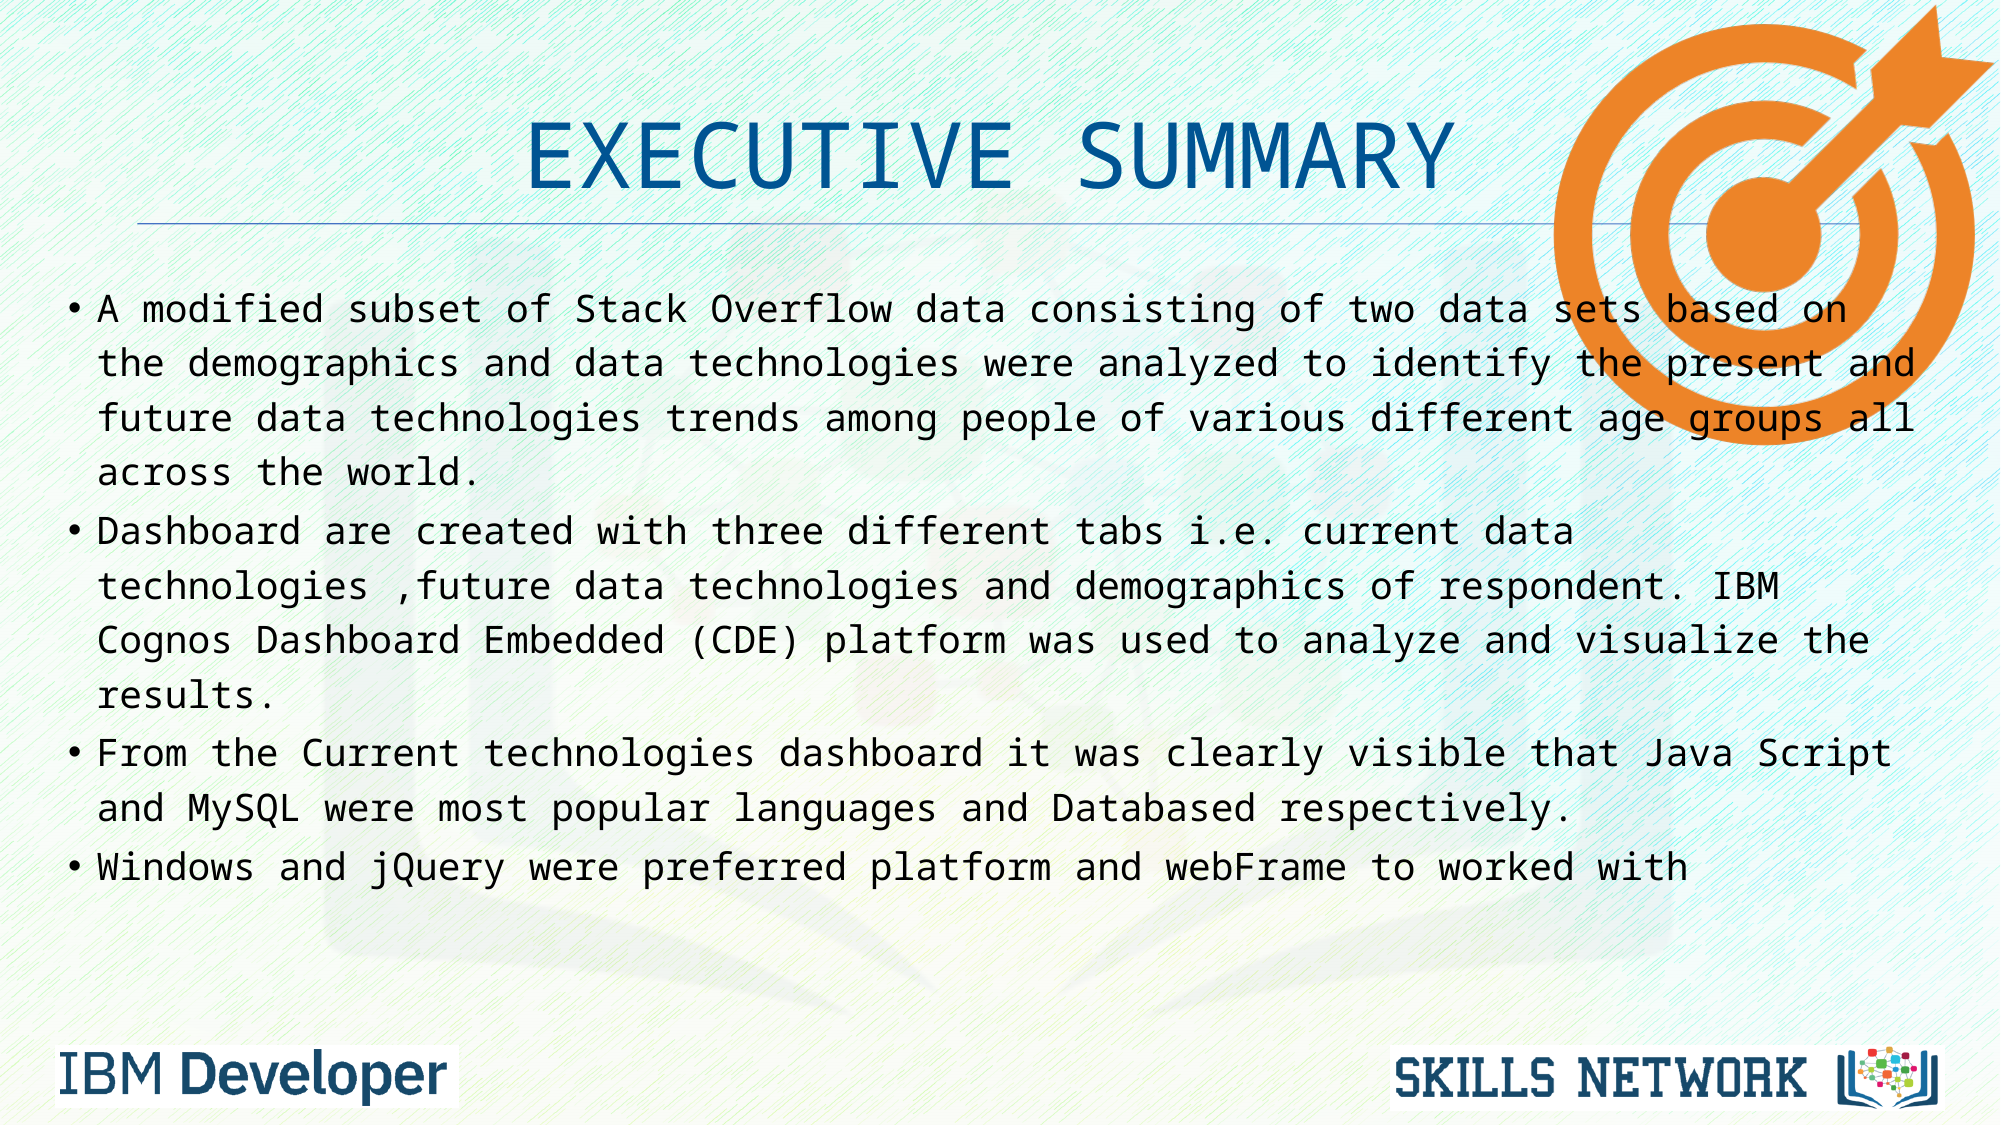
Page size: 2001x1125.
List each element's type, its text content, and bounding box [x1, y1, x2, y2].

title EXECUTIVE SUMMARY [120, 50, 1510, 267]
picture [0, 0, 2001, 1125]
list A modified subset of Stack Overflow data consisting of two data sets based on the demographics and data technologies were analyzed to identify the present and future data technologies trends among people of various different age groups all across the world. Dashboard are created with three different tabs i.e. current data technologies ,future data technologies and demographics of respondent. IBM Cognos Dashboard Embedded (CDE) platform was used to analyze and visualize the results. From the Current technologies dashboard it was clearly visible that Java Script and MySQL were most popular languages and Databased respectively. Windows and jQuery were preferred platform and webFrame to worked with [53, 267, 1944, 959]
